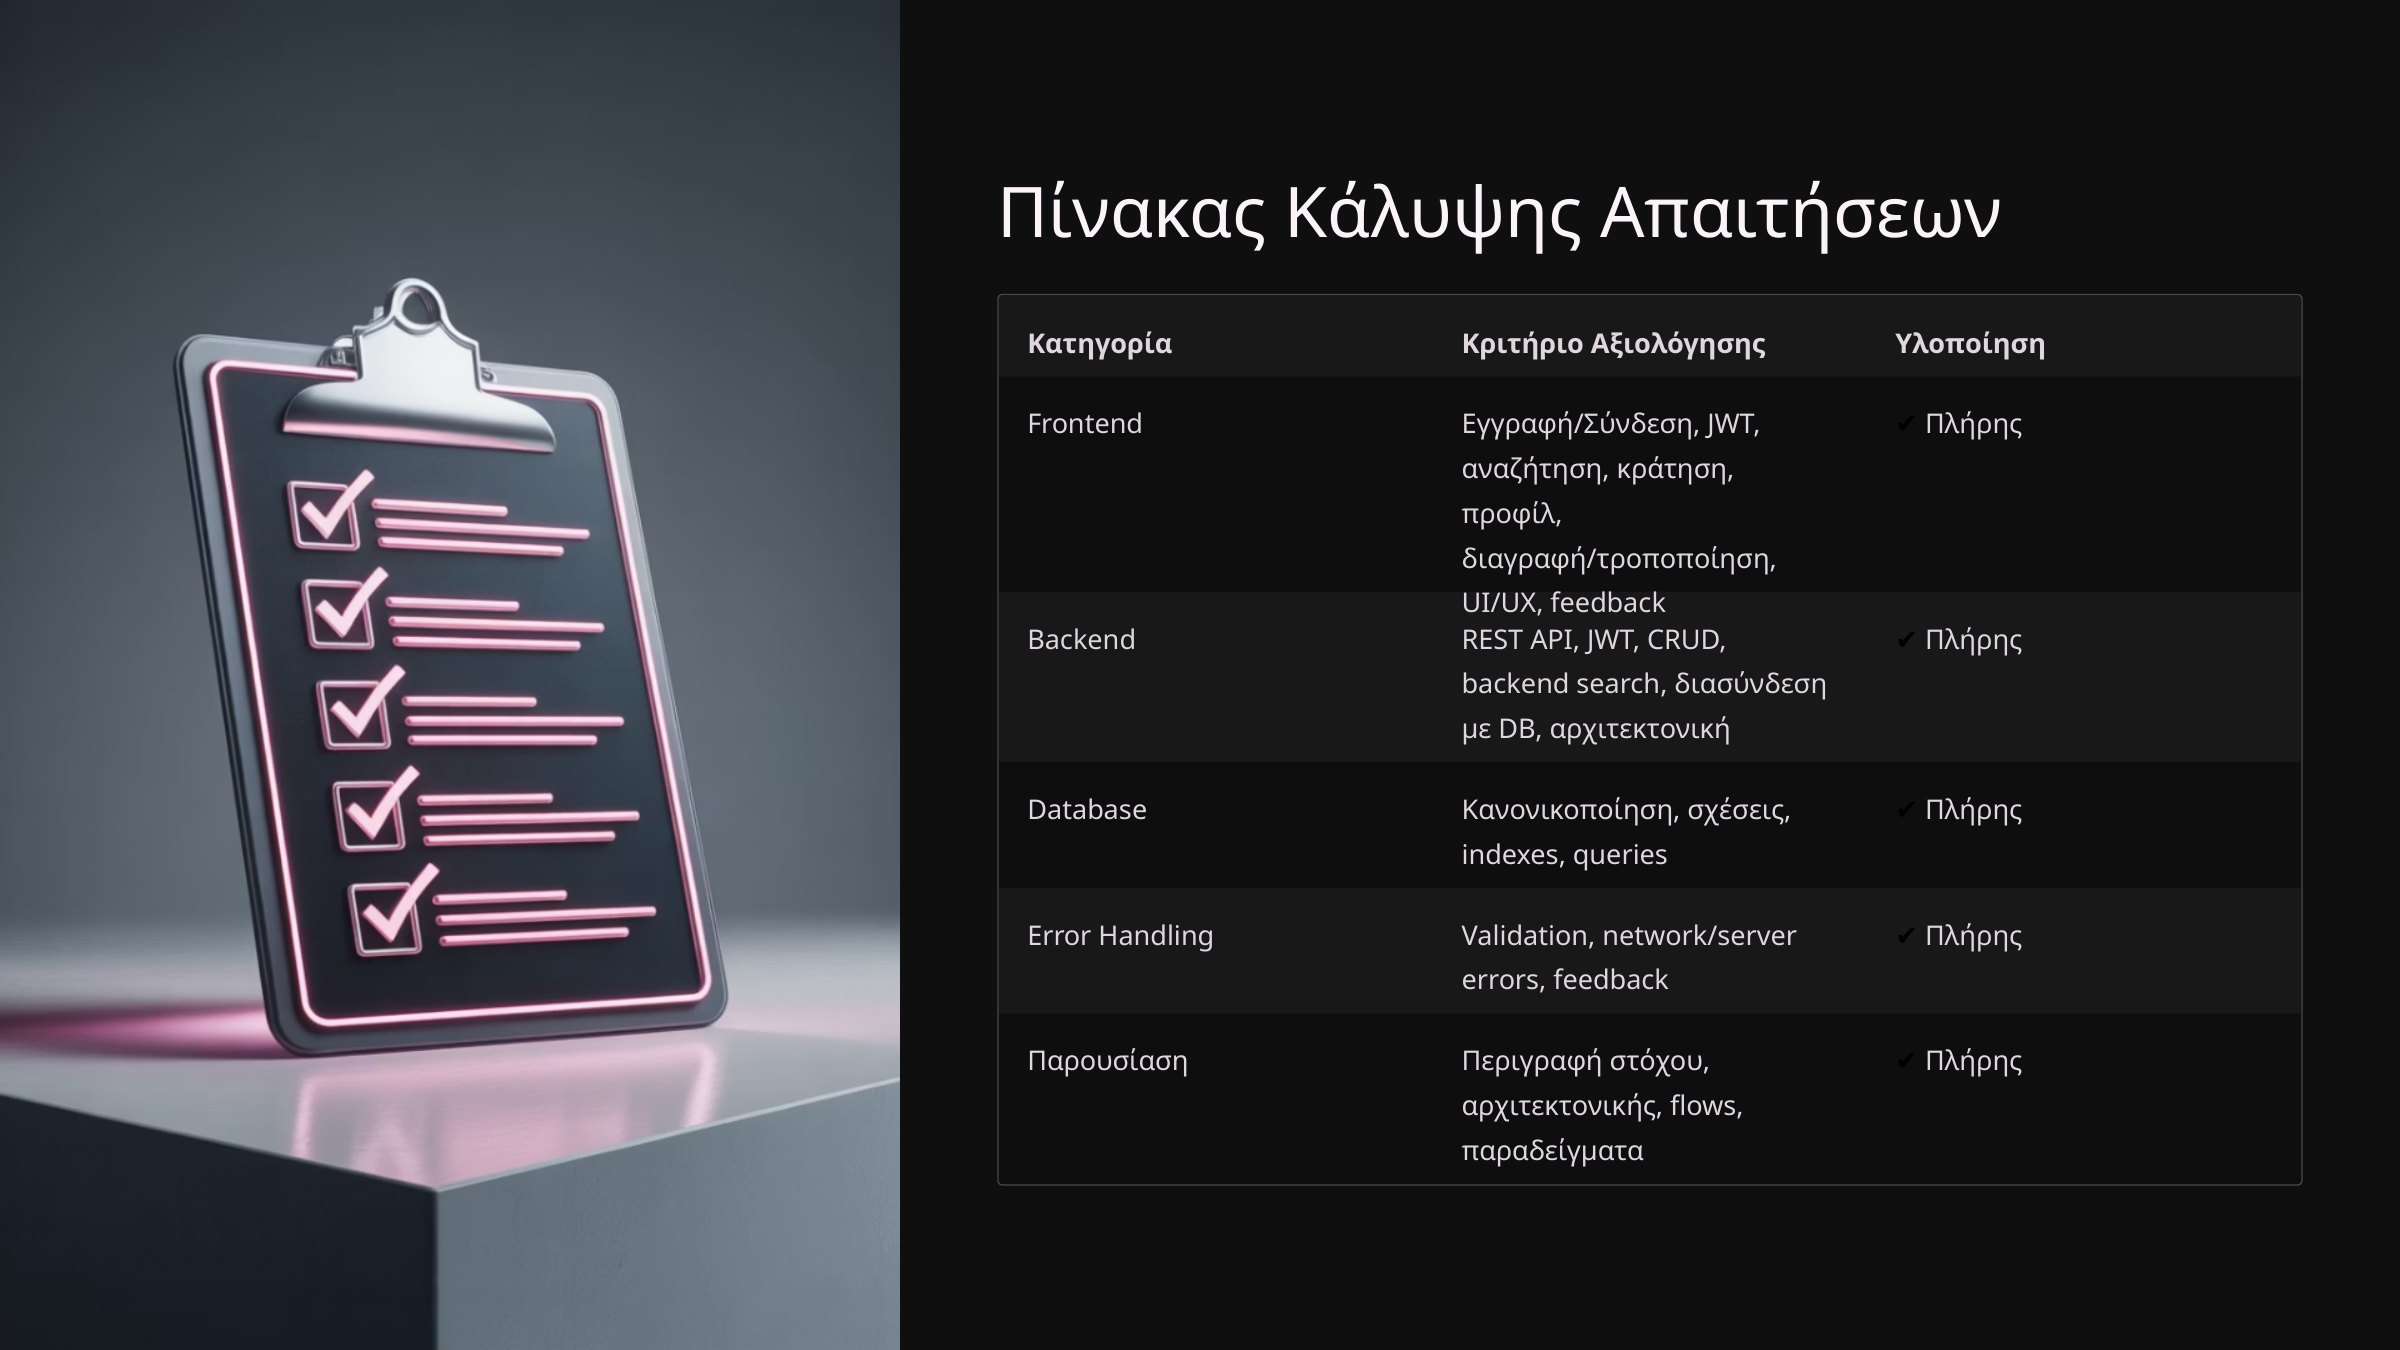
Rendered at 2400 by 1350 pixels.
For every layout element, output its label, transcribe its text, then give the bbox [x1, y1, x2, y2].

text_box Εγγραφή/Σύνδεση, JWT, αναζήτηση, κράτηση, προφίλ, διαγραφή/τροποποίηση, UI/UX, feedback [1461, 394, 1839, 574]
text_box Backend [1027, 609, 1405, 655]
text_box ✔️ Πλήρης [1895, 609, 2273, 655]
text_box [999, 591, 2301, 762]
text_box ✔️ Πλήρης [1895, 1031, 2273, 1077]
text_box Frontend [1027, 394, 1405, 440]
picture [0, 0, 900, 1350]
text_box Πίνακας Κάλυψης Απαιτήσεων [997, 164, 2090, 253]
text_box [999, 887, 2301, 1013]
text_box Database [1027, 780, 1405, 825]
text_box REST API, JWT, CRUD, backend search, διασύνδεση με DB, αρχιτεκτονική [1461, 609, 1839, 744]
text_box Παρουσίαση [1027, 1031, 1405, 1077]
text_box ✔️ Πλήρης [1895, 780, 2273, 825]
text_box Περιγραφή στόχου, αρχιτεκτονικής, flows, παραδείγματα [1461, 1031, 1839, 1166]
text_box Κριτήριο Αξιολόγησης [1461, 313, 1839, 359]
text_box [999, 295, 2301, 376]
text_box ✔️ Πλήρης [1895, 394, 2273, 440]
text_box Υλοποίηση [1895, 313, 2273, 359]
text_box Validation, network/server errors, feedback [1461, 905, 1839, 996]
text_box Error Handling [1027, 905, 1405, 951]
text_box [999, 762, 2301, 887]
text_box [999, 376, 2301, 591]
text_box Κατηγορία [1027, 313, 1405, 359]
text_box Κανονικοποίηση, σχέσεις, indexes, queries [1461, 780, 1839, 870]
text_box [999, 1013, 2301, 1184]
text_box ✔️ Πλήρης [1895, 905, 2273, 951]
